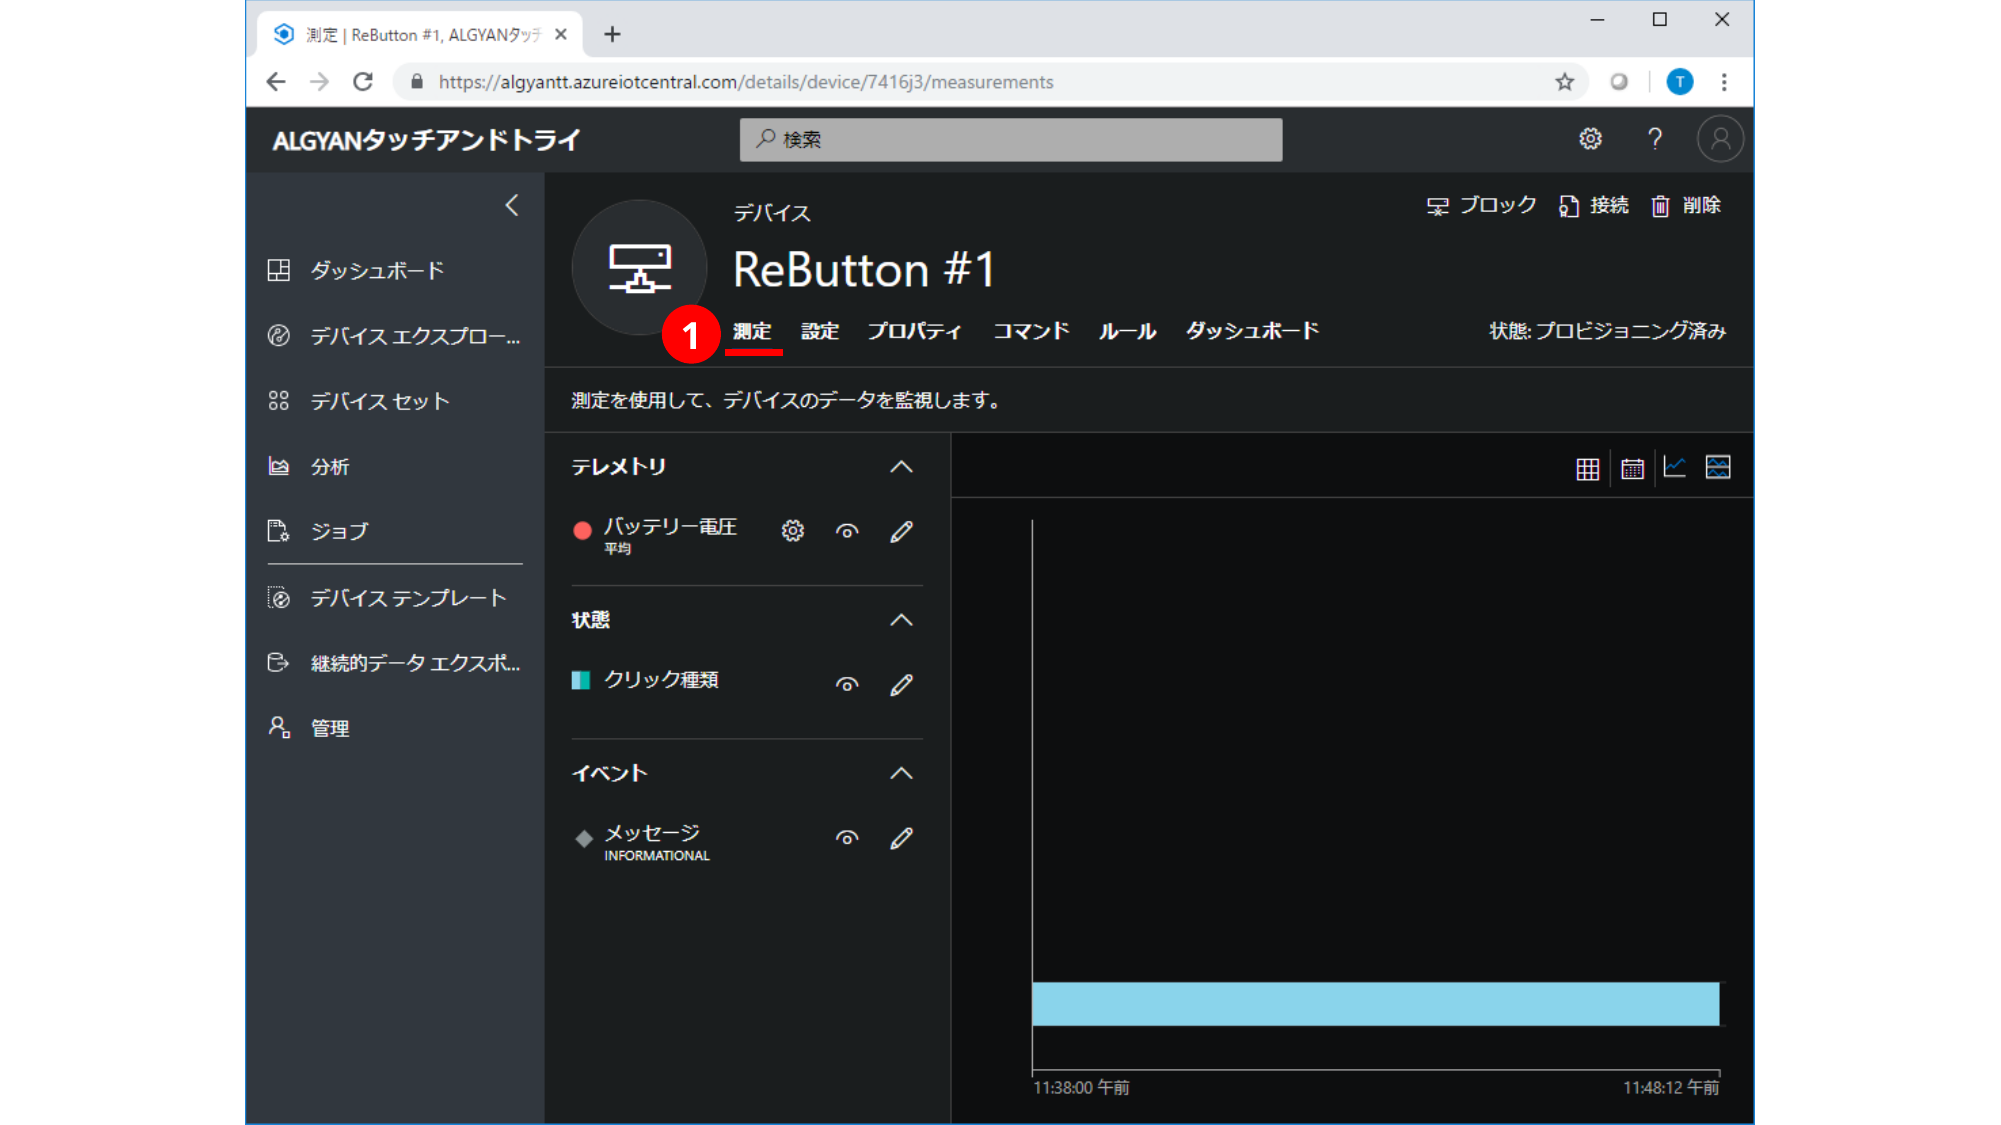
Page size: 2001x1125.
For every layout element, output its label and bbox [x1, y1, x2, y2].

picture [245, 0, 1755, 1125]
